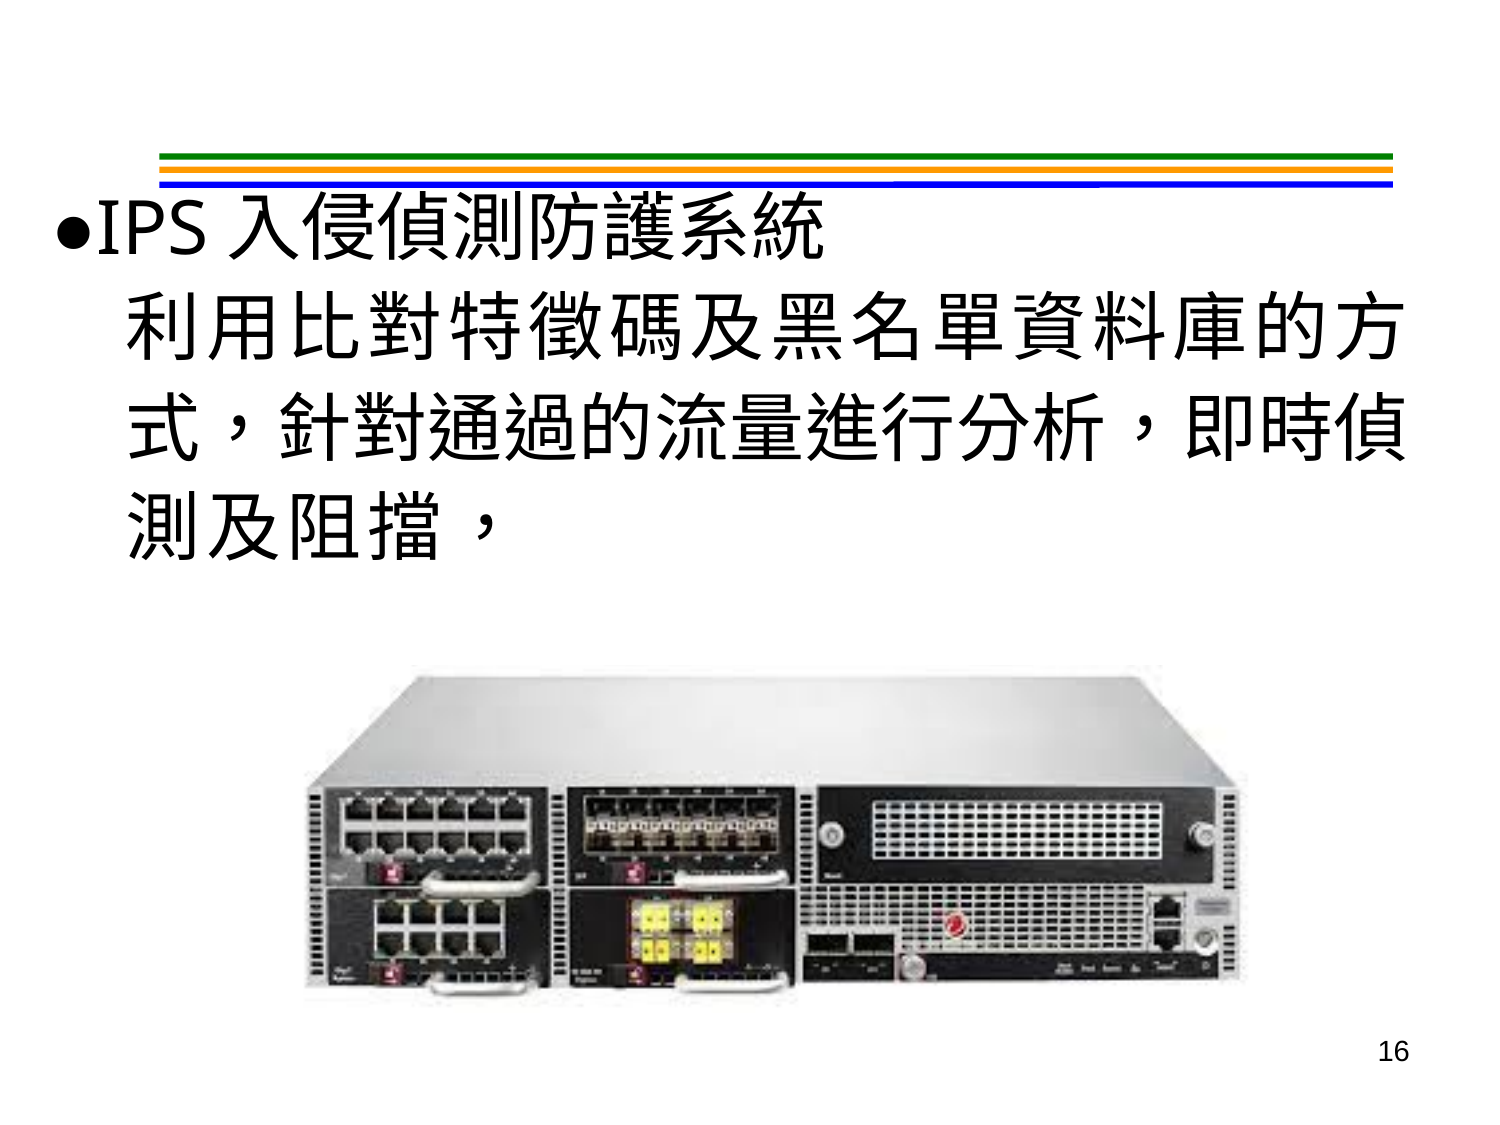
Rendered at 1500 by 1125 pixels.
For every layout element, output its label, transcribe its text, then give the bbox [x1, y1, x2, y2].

picture [284, 665, 1262, 1014]
slide_number 16 [1074, 1024, 1426, 1103]
text_box ●IPS入侵偵測防護系統 利用比對特徵碼及黑名單資料庫的方式，針對通過的流量進行分析，即時偵測及阻擋，保護後端主機系統運作正常，避免遭受攻擊。Ex：大規模掃描 [36, 172, 1425, 878]
